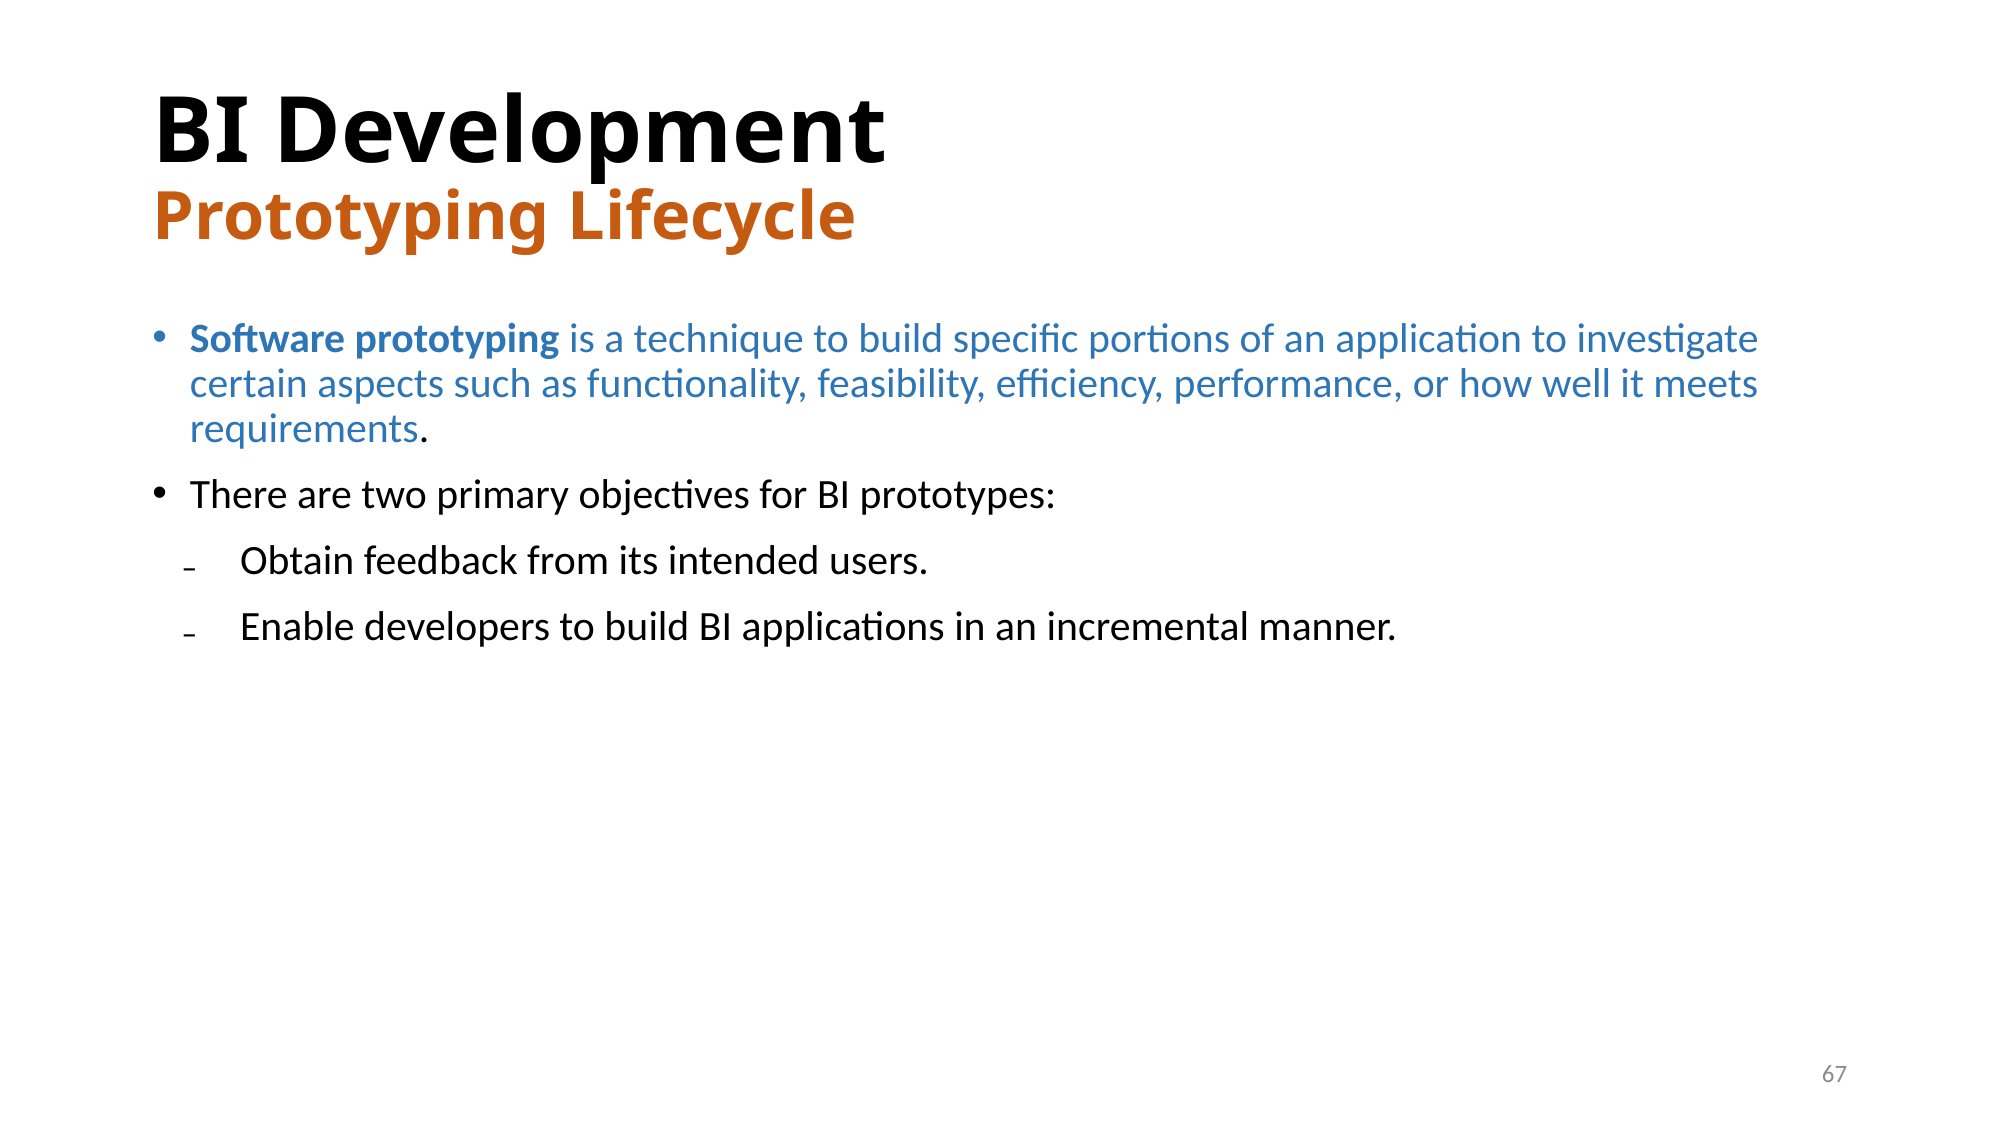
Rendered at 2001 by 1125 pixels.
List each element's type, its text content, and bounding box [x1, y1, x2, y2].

slide_number 67 [1412, 1042, 1863, 1103]
title BI Development Prototyping Lifecycle [137, 59, 1863, 278]
list Software prototyping is a technique to build specific portions of an application to investigate certain aspects such as functionality, feasibility, efficiency, performance, or how well it meets requirements. There are two primary objectives for BI prototypes: Obtain feedback from its intended users. Enable developers to build BI applications in an incremental manner. [137, 308, 1863, 1023]
